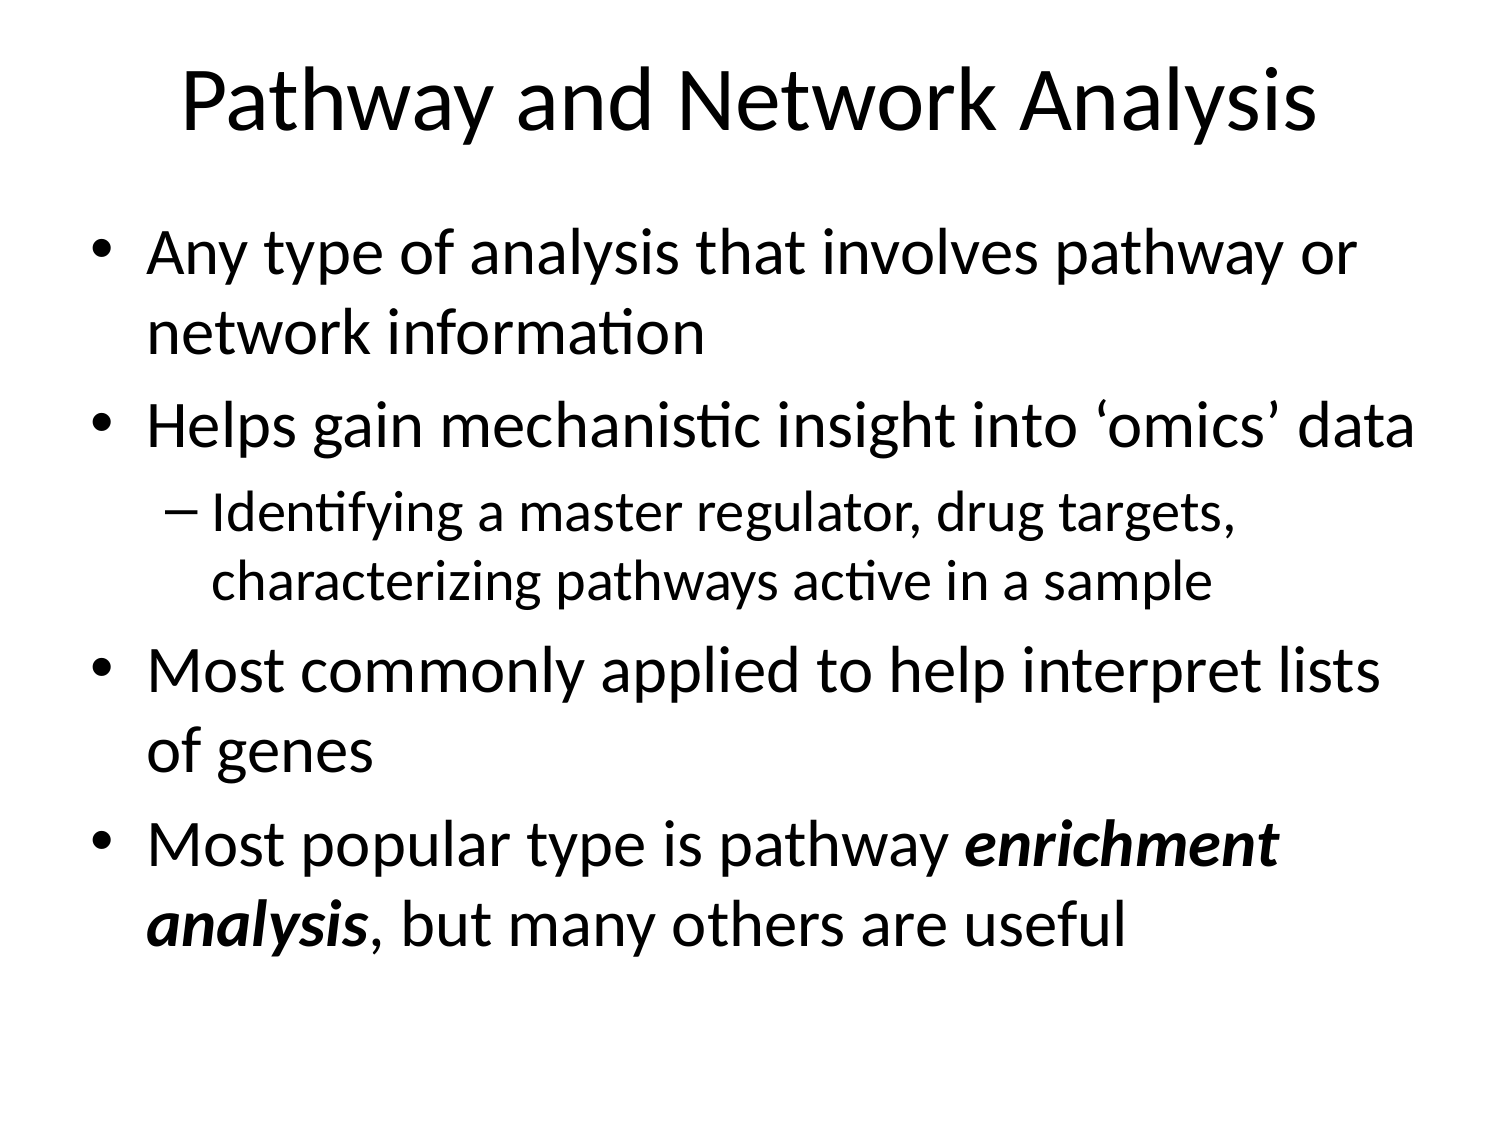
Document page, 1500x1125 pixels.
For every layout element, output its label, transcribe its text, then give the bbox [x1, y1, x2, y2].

list Any type of analysis that involves pathway or network information Helps gain mechanistic insight into ‘omics’ data Identifying a master regulator, drug targets, characterizing pathways active in a sample Most commonly applied to help interpret lists of genes Most popular type is pathway enrichment analysis, but many others are useful [75, 200, 1450, 1005]
title Pathway and Network Analysis [75, 37, 1425, 150]
